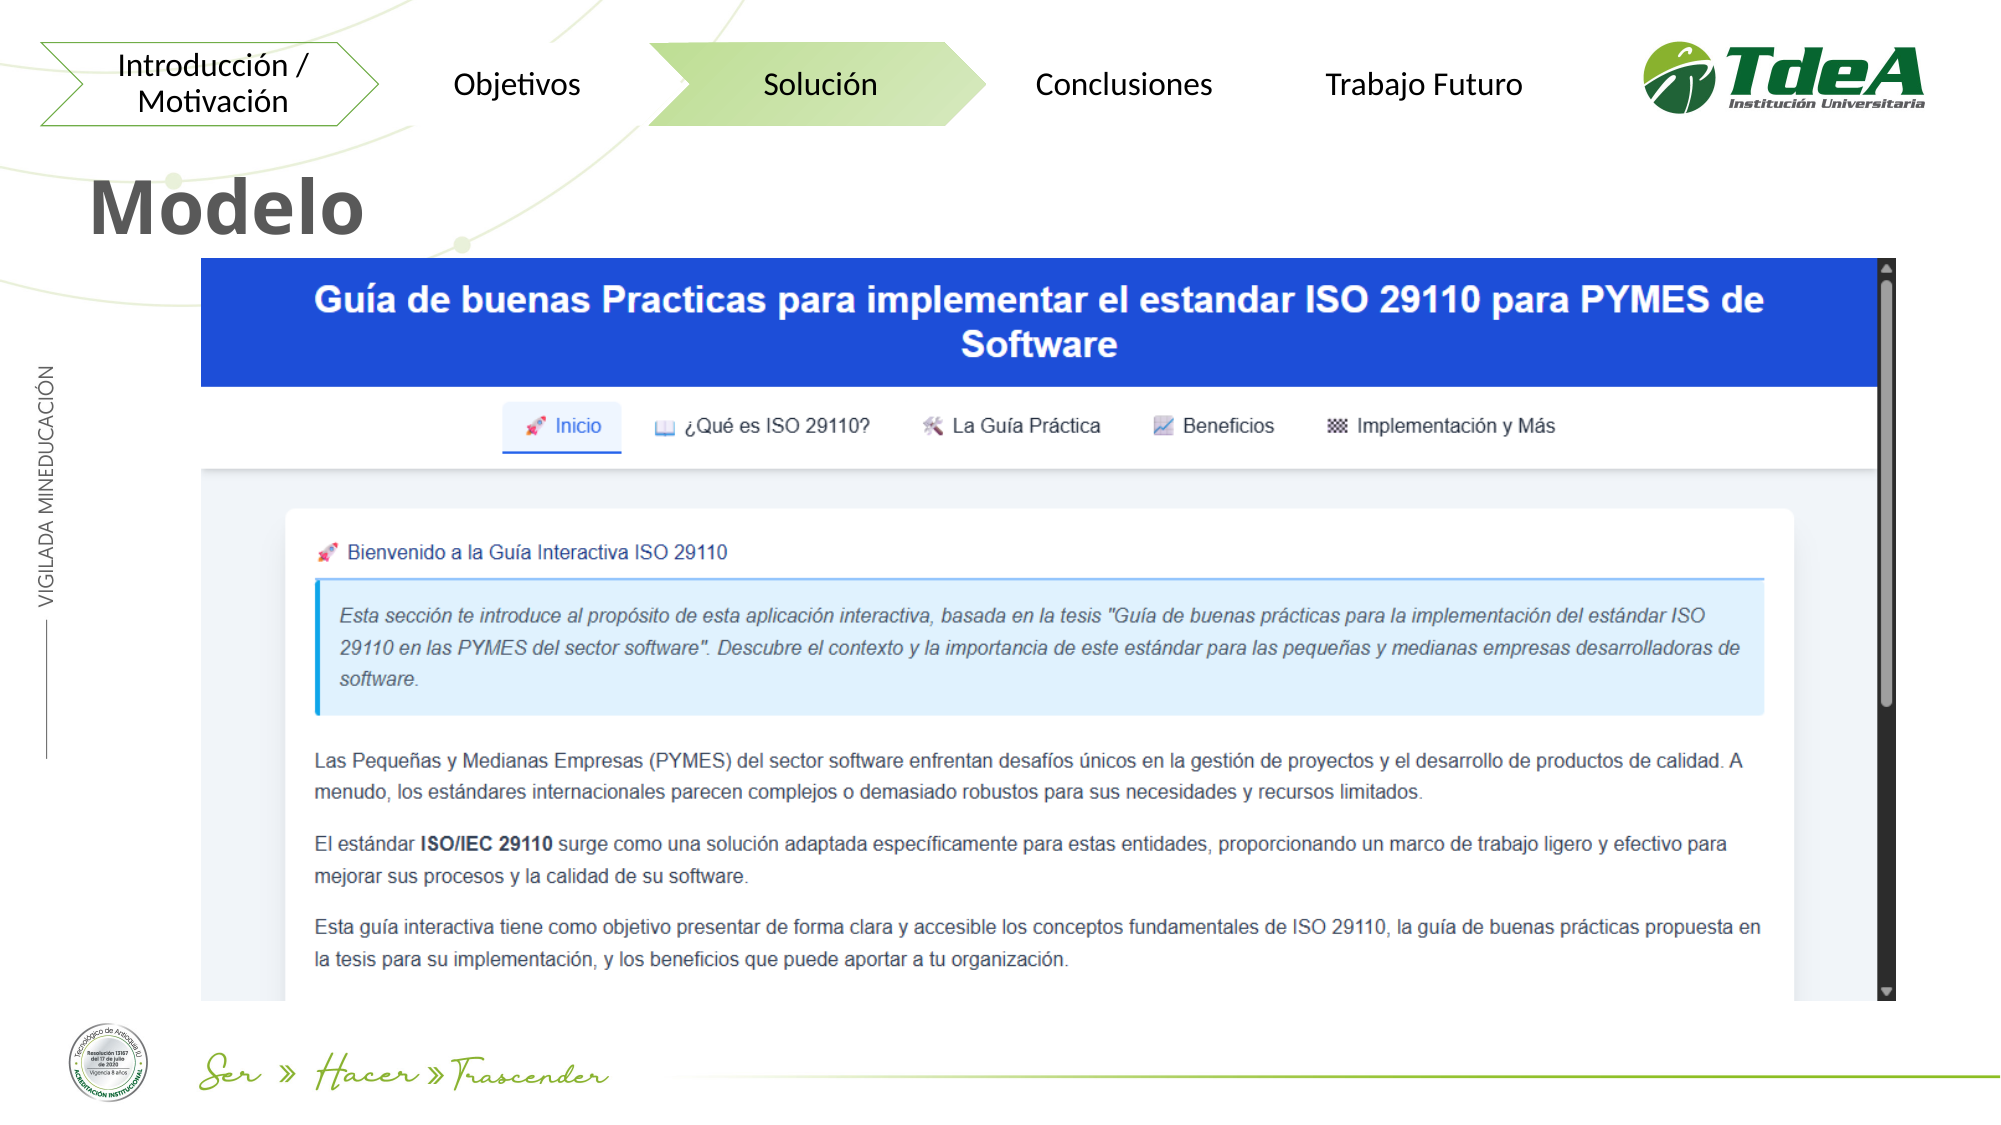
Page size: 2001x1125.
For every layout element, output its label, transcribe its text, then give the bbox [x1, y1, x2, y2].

picture [0, 0, 2001, 1125]
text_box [41, 42, 1594, 126]
text_box Modelo [72, 152, 1271, 258]
